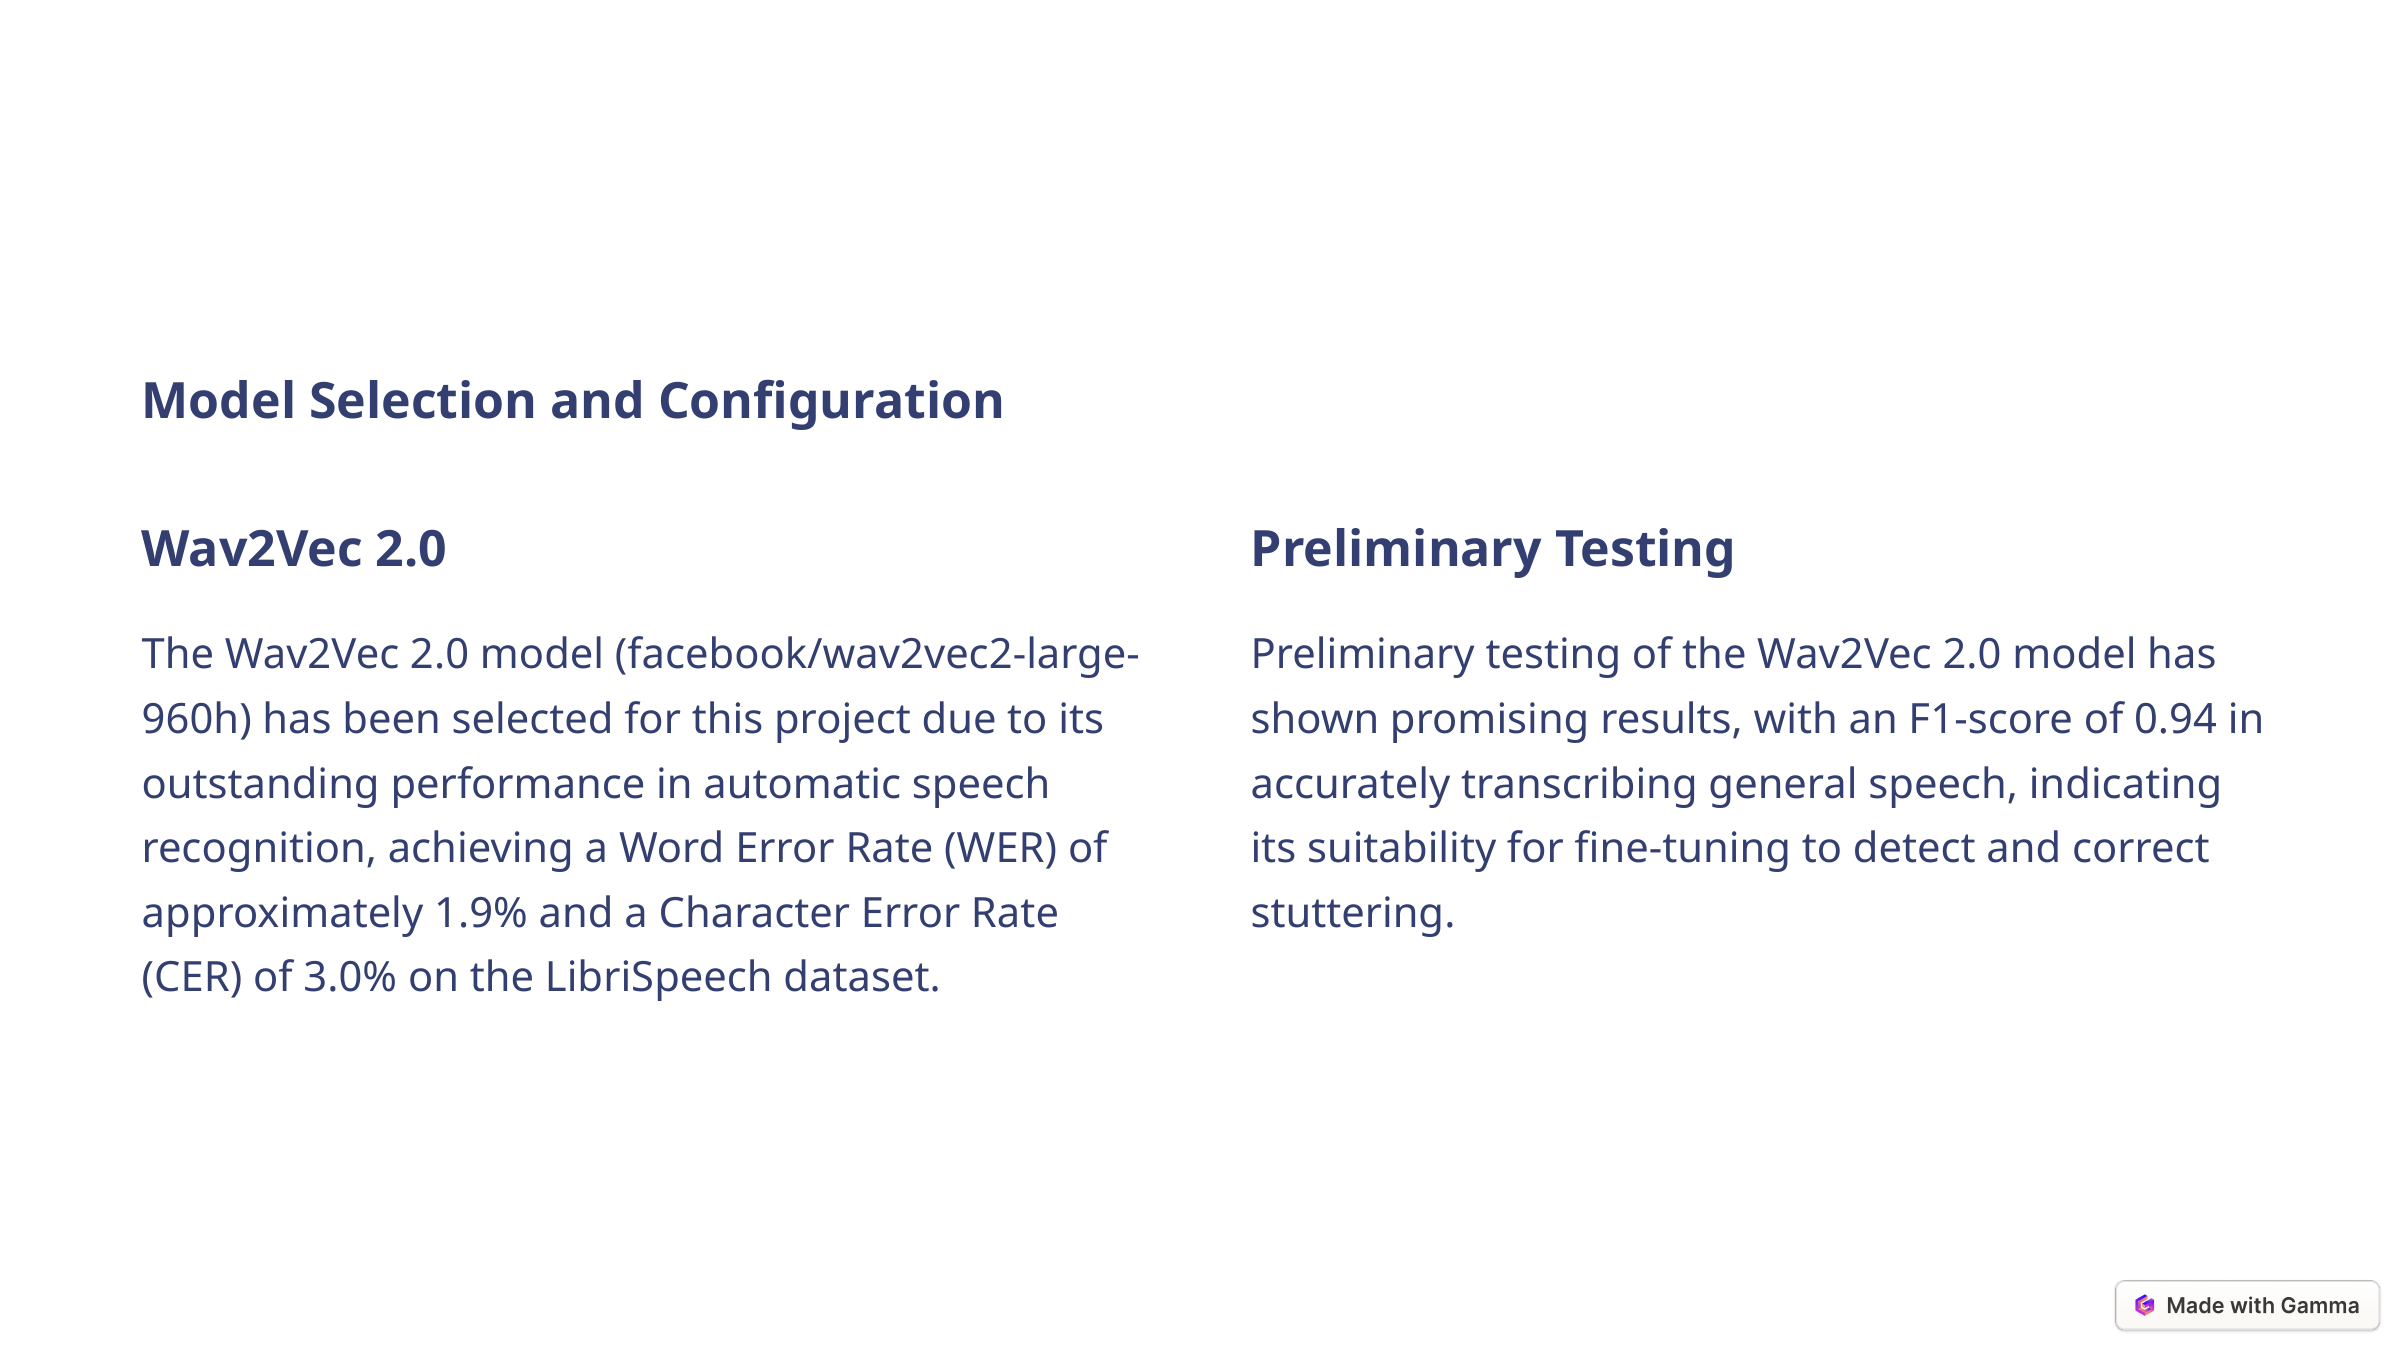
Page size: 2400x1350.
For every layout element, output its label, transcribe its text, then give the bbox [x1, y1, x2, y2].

text_box Model Selection and Configuration [141, 348, 2259, 430]
picture [2106, 1271, 2389, 1339]
text_box Preliminary testing of the Wav2Vec 2.0 model has shown promising results, with an F1-score of 0.94 in accurately transcribing general speech, indicating its suitability for fine-tuning to detect and correct stuttering. [1250, 612, 2266, 1002]
text_box The Wav2Vec 2.0 model (facebook/wav2vec2-large-960h) has been selected for this project due to its outstanding performance in automatic speech recognition, achieving a Word Error Rate (WER) of approximately 1.9% and a Character Error Rate (CER) of 3.0% on the LibriSpeech dataset. [141, 612, 1151, 1002]
text_box Wav2Vec 2.0 [141, 511, 1151, 577]
text_box Preliminary Testing [1250, 511, 2260, 577]
